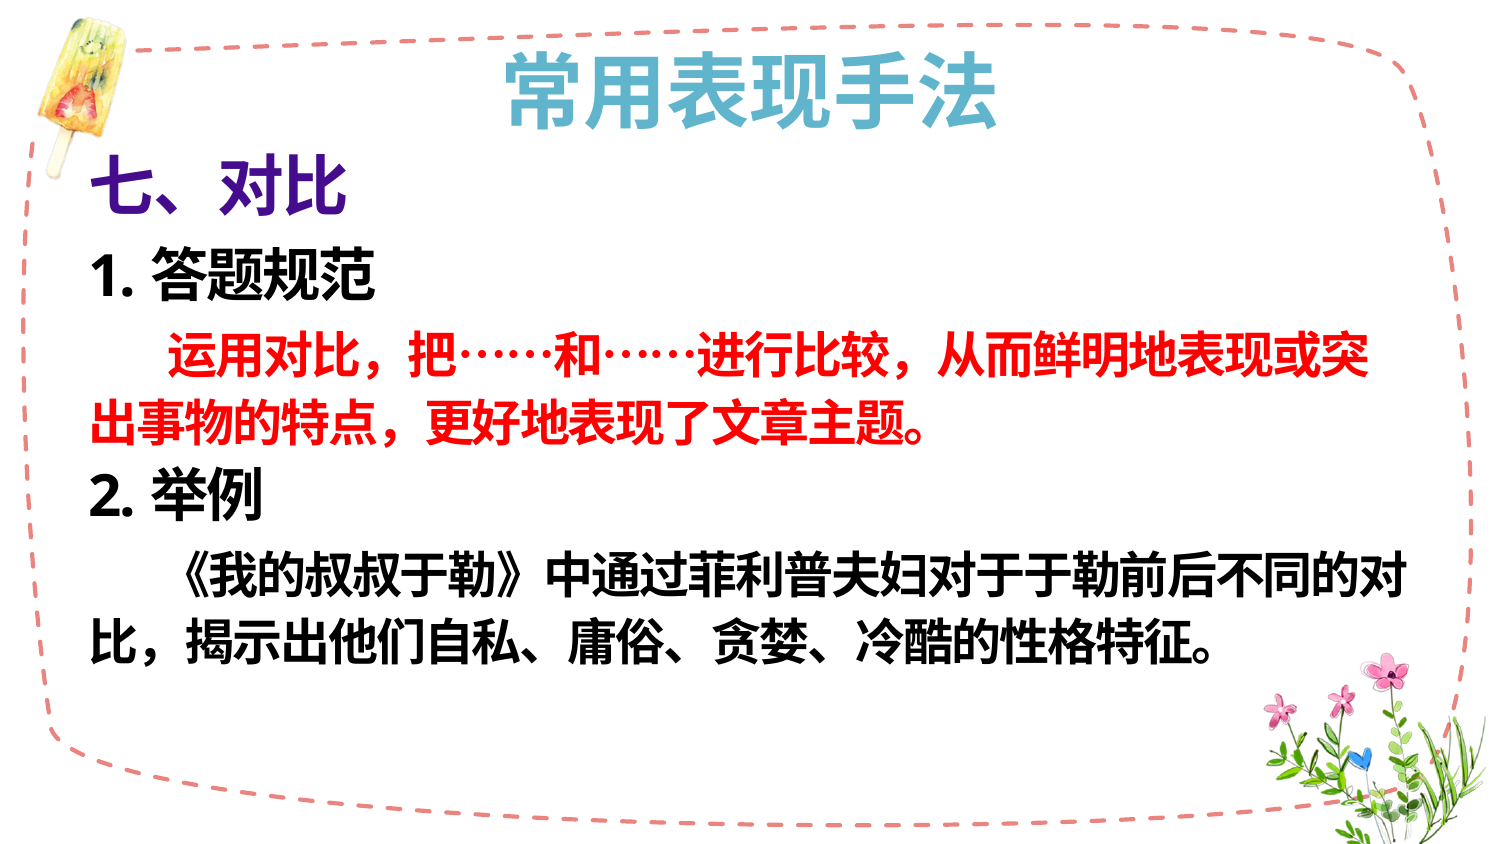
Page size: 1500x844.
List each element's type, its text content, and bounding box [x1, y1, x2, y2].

text_box 七、对比 1.答题规范 运用对比，把……和……进行比较，从而鲜明地表现或突出事物的特点，更好地表现了文章主题。 2.举例 《我的叔叔于勒》中通过菲利普夫妇对于于勒前后不同的对比，揭示出他们自私、庸俗、贪婪、冷酷的性格特征。 [73, 120, 1427, 679]
text_box [628, 23, 1423, 120]
text_box [151, 37, 488, 120]
text_box [22, 176, 1167, 827]
text_box 常用表现手法 [488, 33, 1012, 145]
picture [1167, 625, 1491, 844]
picture [0, 0, 170, 190]
text_box [1427, 135, 1473, 625]
